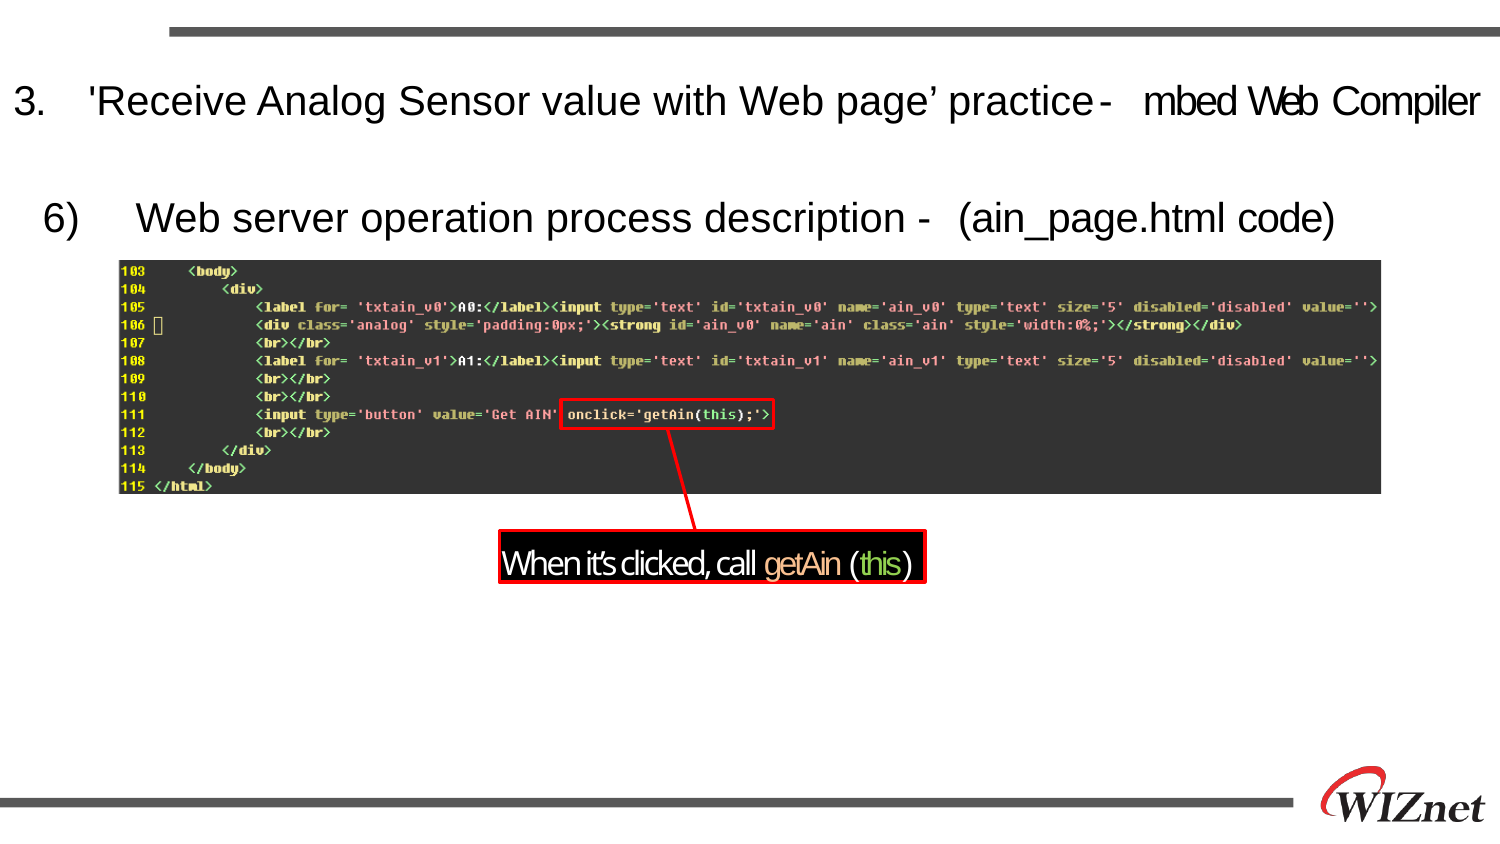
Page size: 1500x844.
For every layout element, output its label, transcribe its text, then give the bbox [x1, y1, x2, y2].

text_box 6) Web server operation process description - (ain_page.html code) [40, 215, 1500, 241]
title 3. 'Receive Analog Sensor value with Web page’ practice - mbed Web Compiler [11, 73, 1500, 215]
text_box When it’s clicked, call getAin (this) [499, 530, 925, 582]
picture [1316, 762, 1486, 822]
text_box [561, 399, 774, 429]
text_box [118, 260, 1382, 494]
